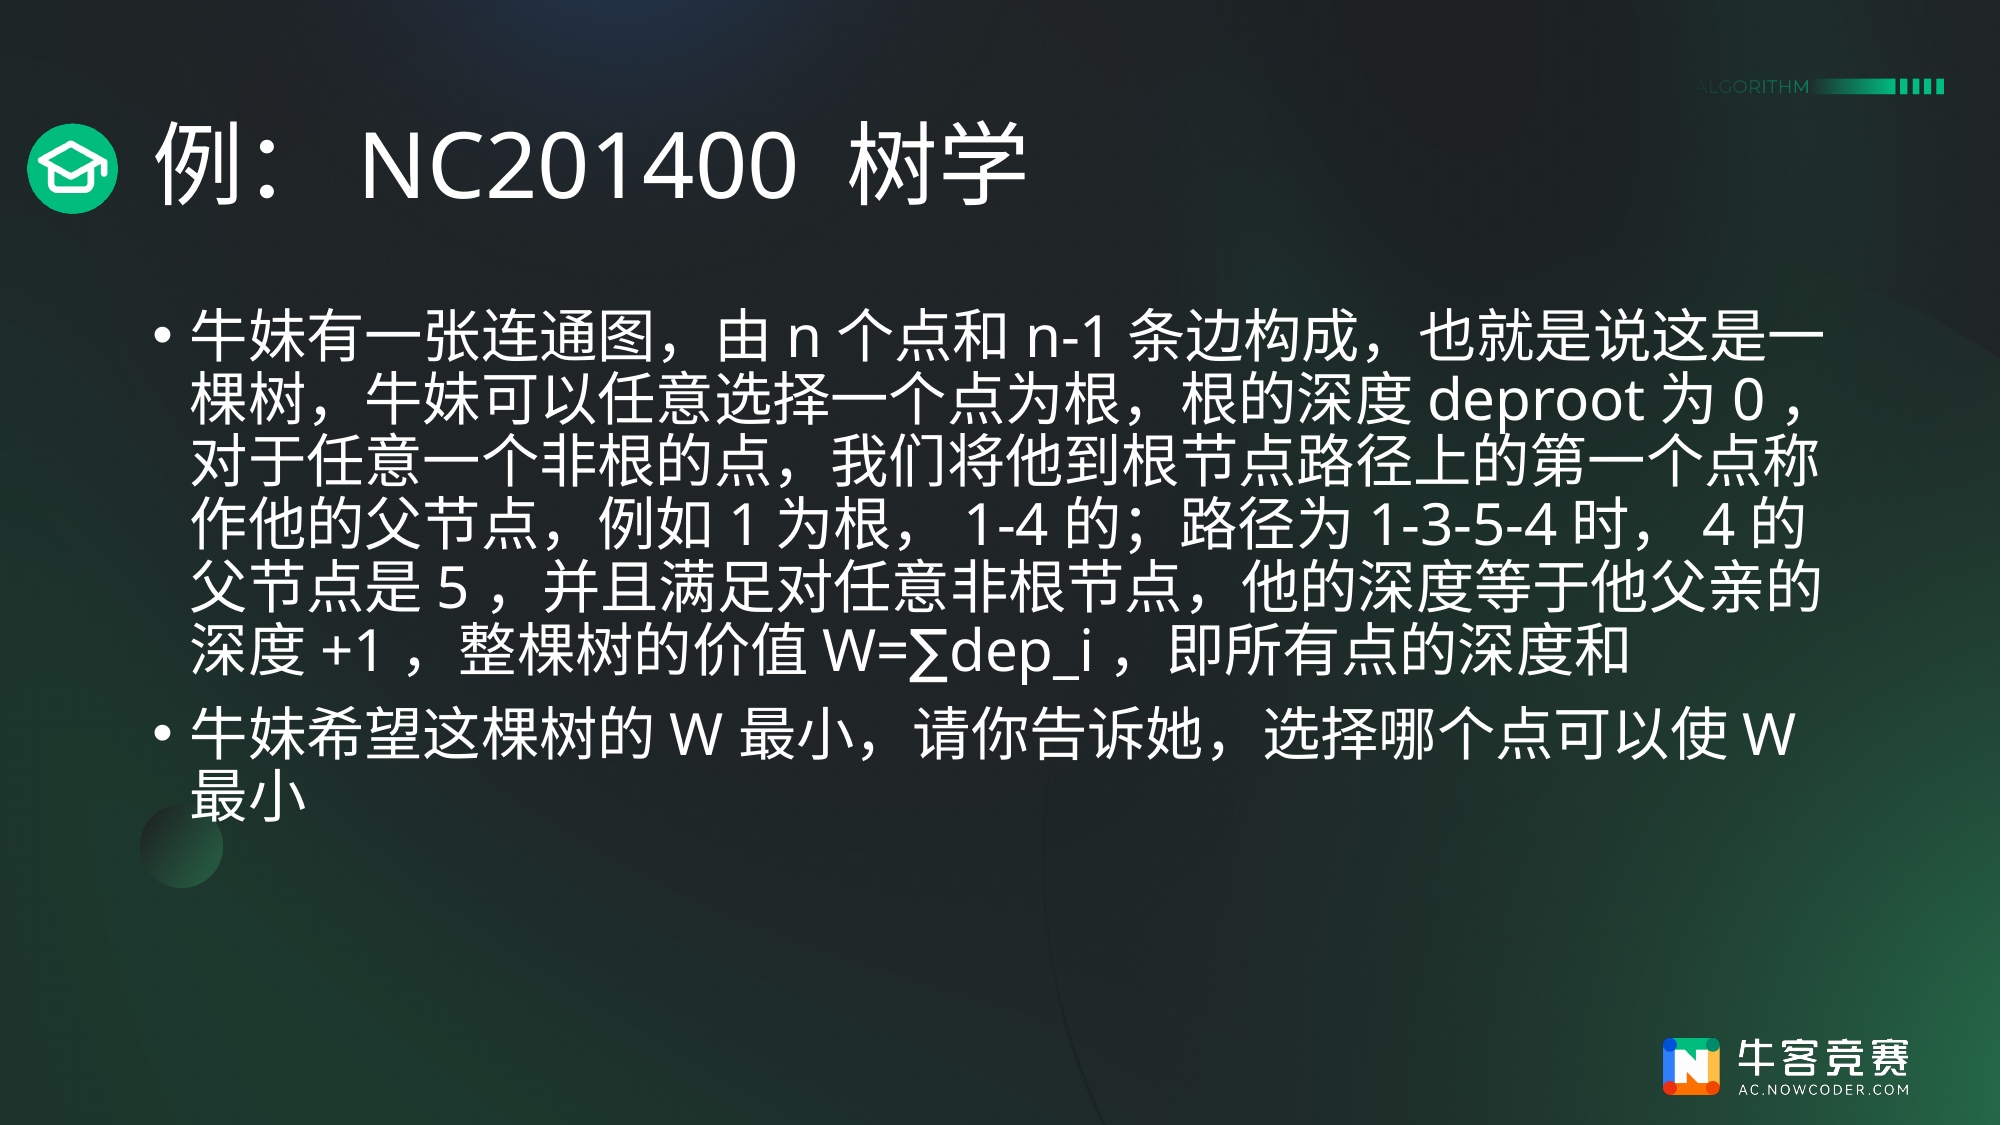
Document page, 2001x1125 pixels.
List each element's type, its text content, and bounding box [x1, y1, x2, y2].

title 例：NC201400 树学 [137, 59, 1863, 278]
picture [0, 0, 2000, 1125]
list 牛妹有一张连通图，由n个点和n-1条边构成，也就是说这是一棵树，牛妹可以任意选择一个点为根，根的深度deproot​为0，对于任意一个非根的点，我们将他到根节点路径上的第一个点称作他的父节点，例如1为根，1-4的；路径为1-3-5-4时，4的父节点是5，并且满足对任意非根节点，他的深度等于他父亲的深度+1，整棵树的价值W=∑dep_i​，即所有点的深度和 牛妹希望这棵树的W最小，请你告诉她，选择哪个点可以使W最小 [137, 299, 1863, 1014]
